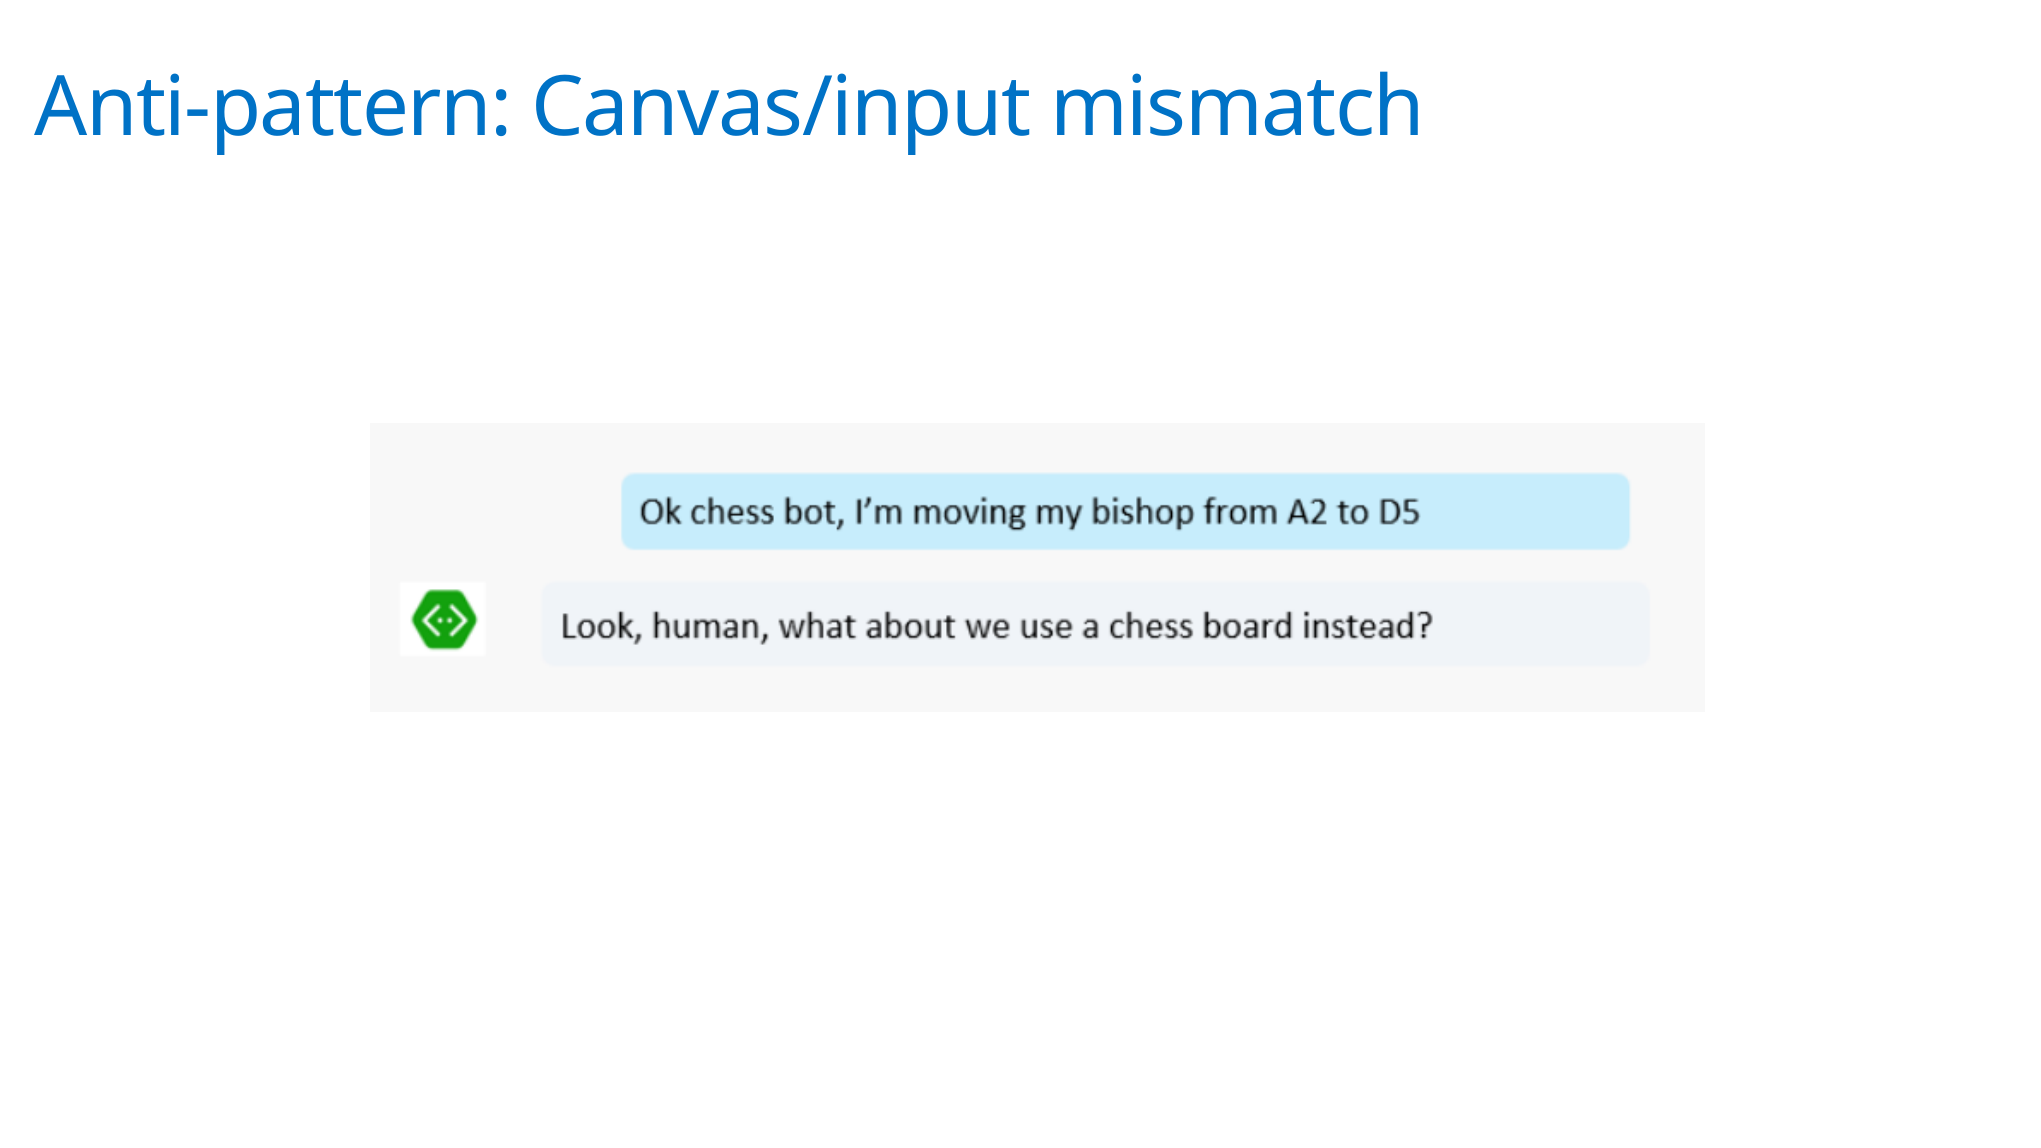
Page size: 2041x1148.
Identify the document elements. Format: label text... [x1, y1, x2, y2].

title Anti-pattern: Canvas/input mismatch [19, 48, 1971, 200]
picture [369, 423, 1706, 712]
